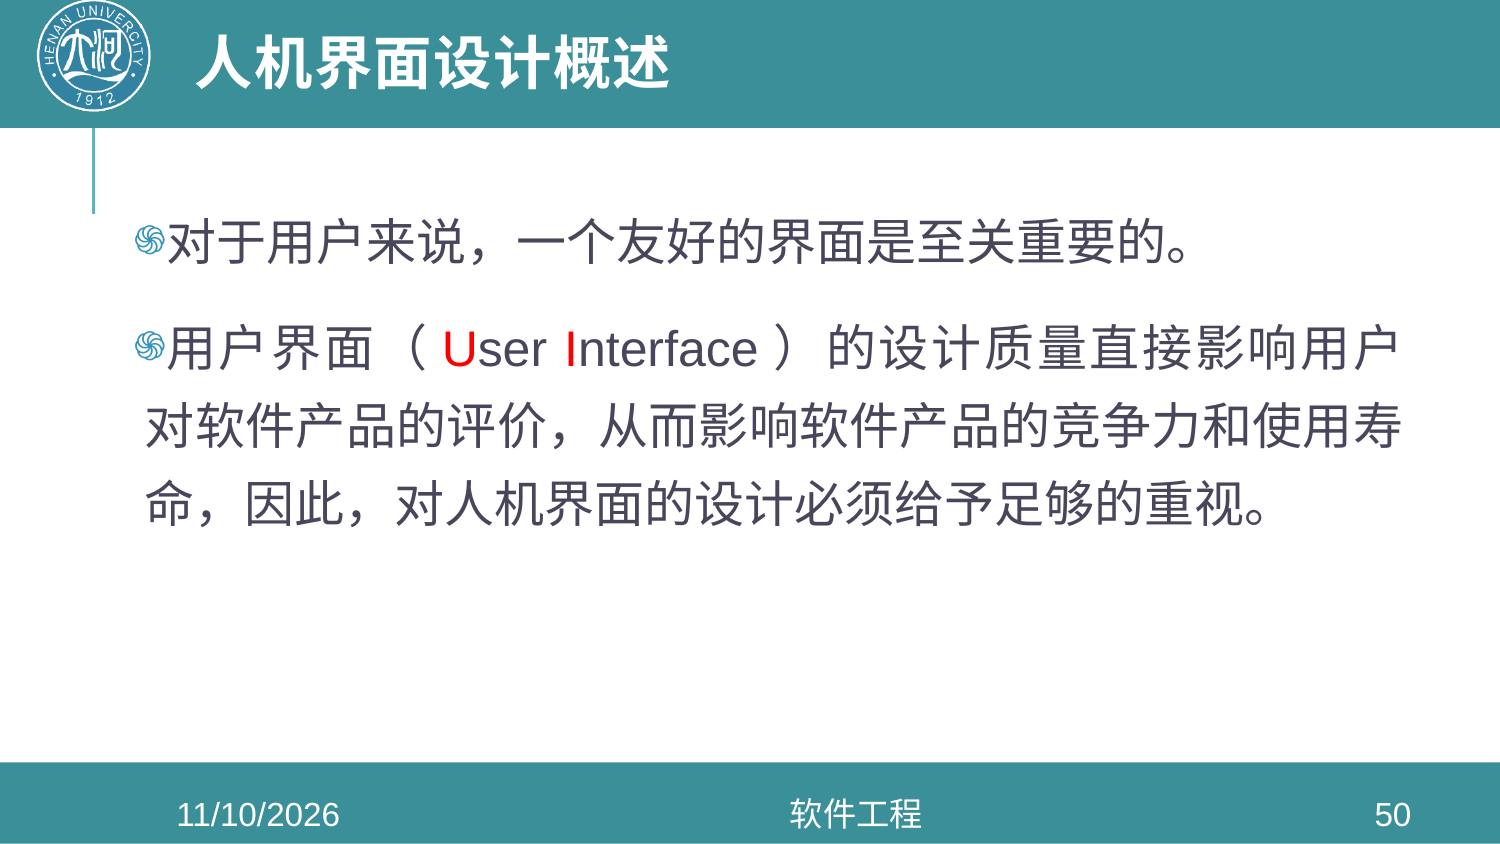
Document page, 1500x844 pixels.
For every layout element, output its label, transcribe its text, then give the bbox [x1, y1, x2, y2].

title 人机界面设计概述 [179, 0, 1454, 136]
slide_number 50 [1333, 796, 1454, 830]
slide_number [126, 796, 391, 830]
footer 软件工程 [391, 796, 1322, 830]
list 对于用户来说，一个友好的界面是至关重要的。 用户界面（User Interface）的设计质量直接影响用户对软件产品的评价，从而影响软件产品的竞争力和使用寿命，因此，对人机界面的设计必须给予足够的重视。 [126, 185, 1411, 777]
